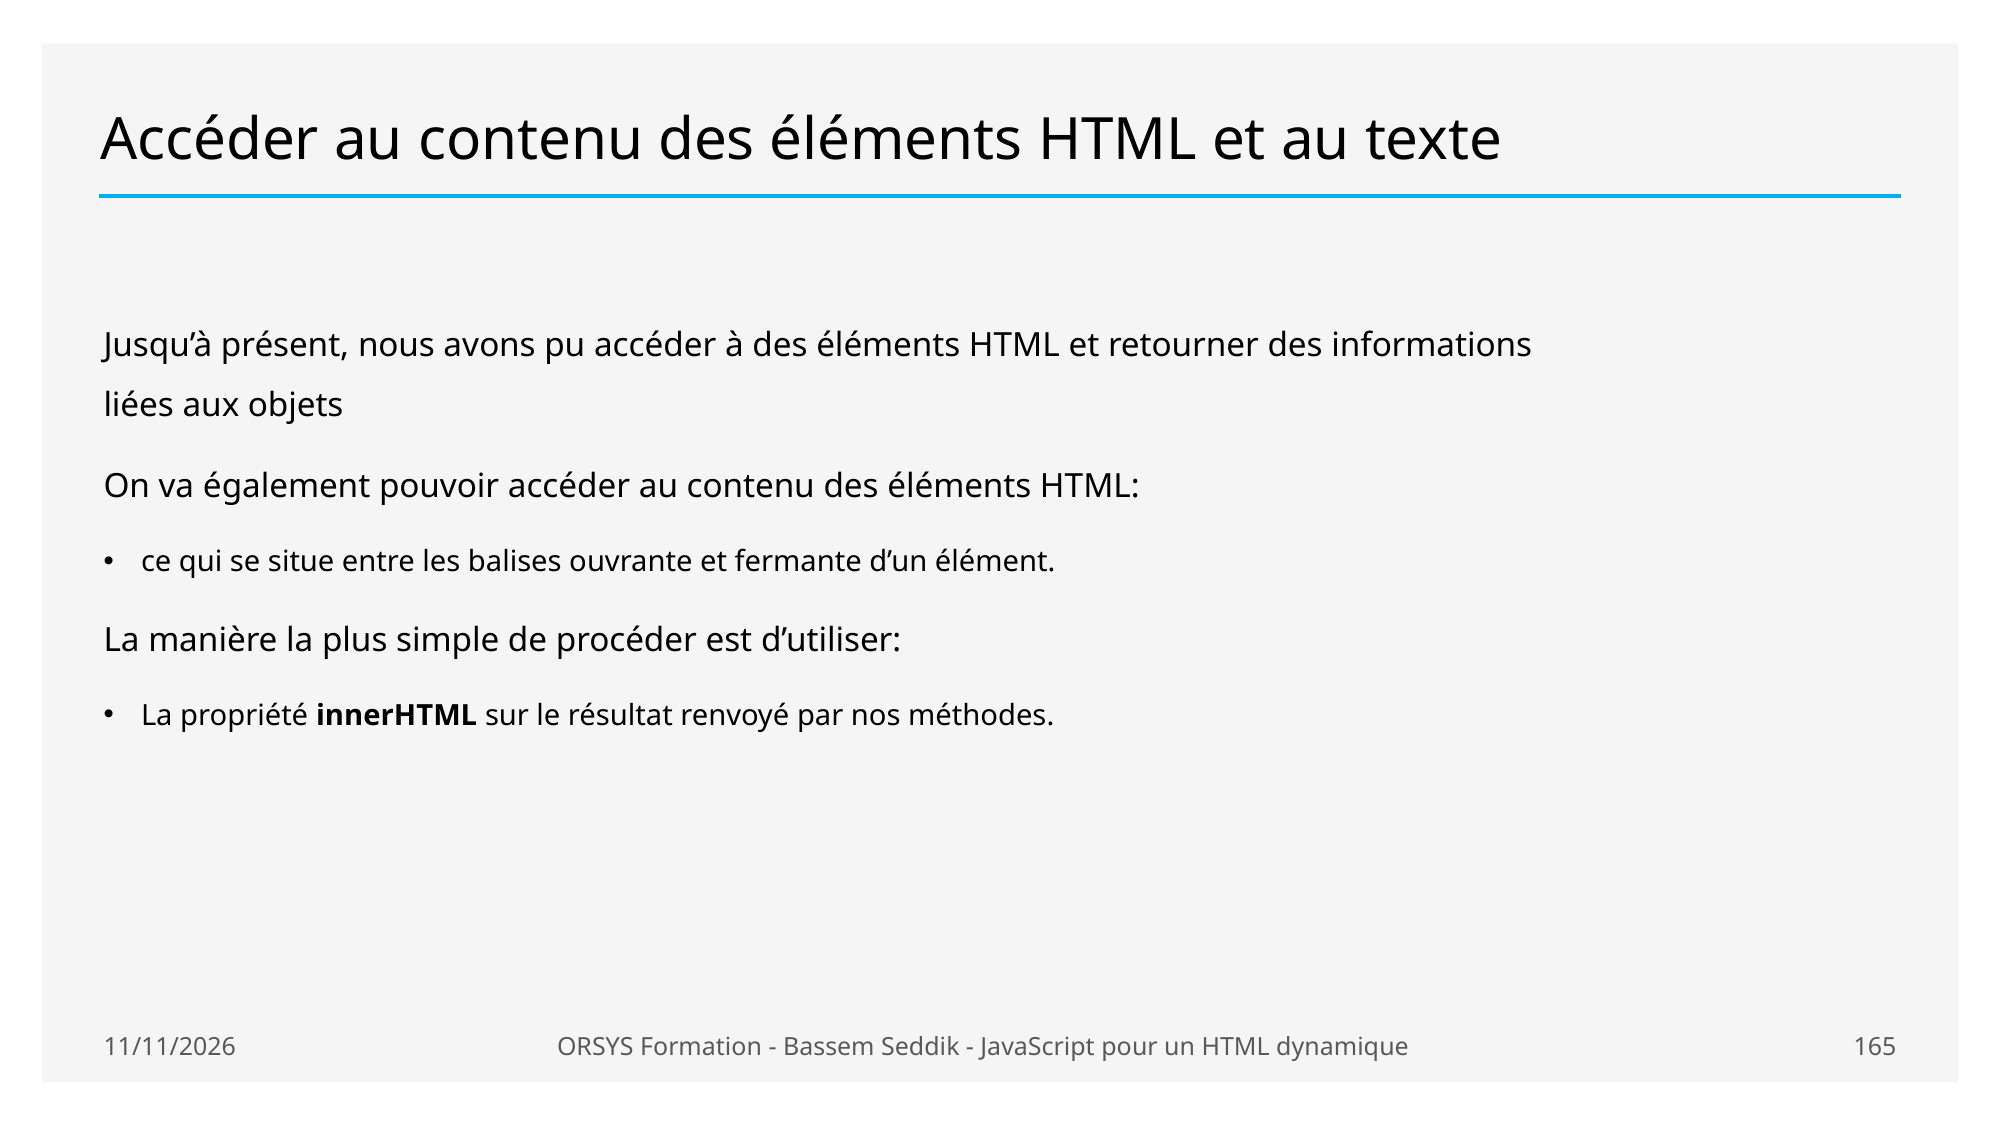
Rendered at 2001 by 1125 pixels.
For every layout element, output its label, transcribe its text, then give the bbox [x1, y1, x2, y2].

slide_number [88, 1017, 340, 1078]
list Jusqu’à présent, nous avons pu accéder à des éléments HTML et retourner des informations liées aux objets On va également pouvoir accéder au contenu des éléments HTML: ce qui se situe entre les balises ouvrante et fermante d’un élément. La manière la plus simple de procéder est d’utiliser: La propriété innerHTML sur le résultat renvoyé par nos méthodes. [88, 235, 1627, 982]
title Accéder au contenu des éléments HTML et au texte [85, 73, 1888, 179]
footer ORSYS Formation - Bassem Seddik - JavaScript pour un HTML dynamique [340, 1017, 1626, 1078]
slide_number 165 [1626, 1017, 1912, 1078]
